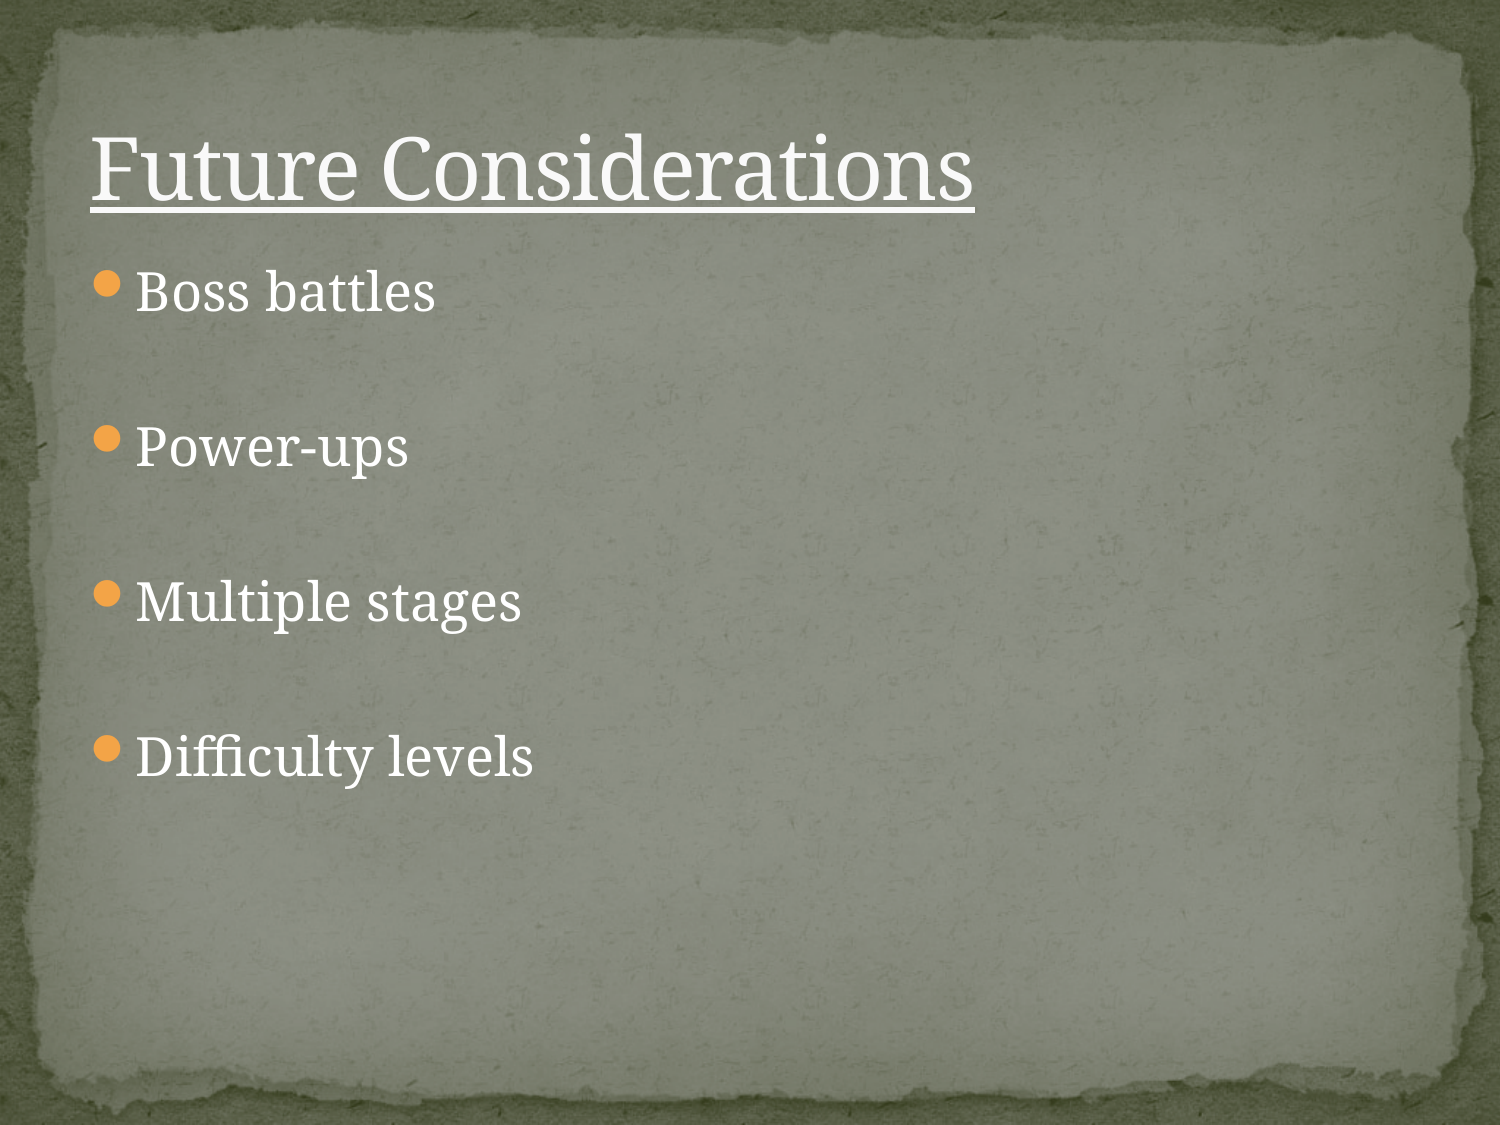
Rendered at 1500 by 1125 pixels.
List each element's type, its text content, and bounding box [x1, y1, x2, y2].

list Boss battles Power-ups Multiple stages Difficulty levels [75, 249, 1425, 1000]
title Future Considerations [74, 24, 1425, 225]
